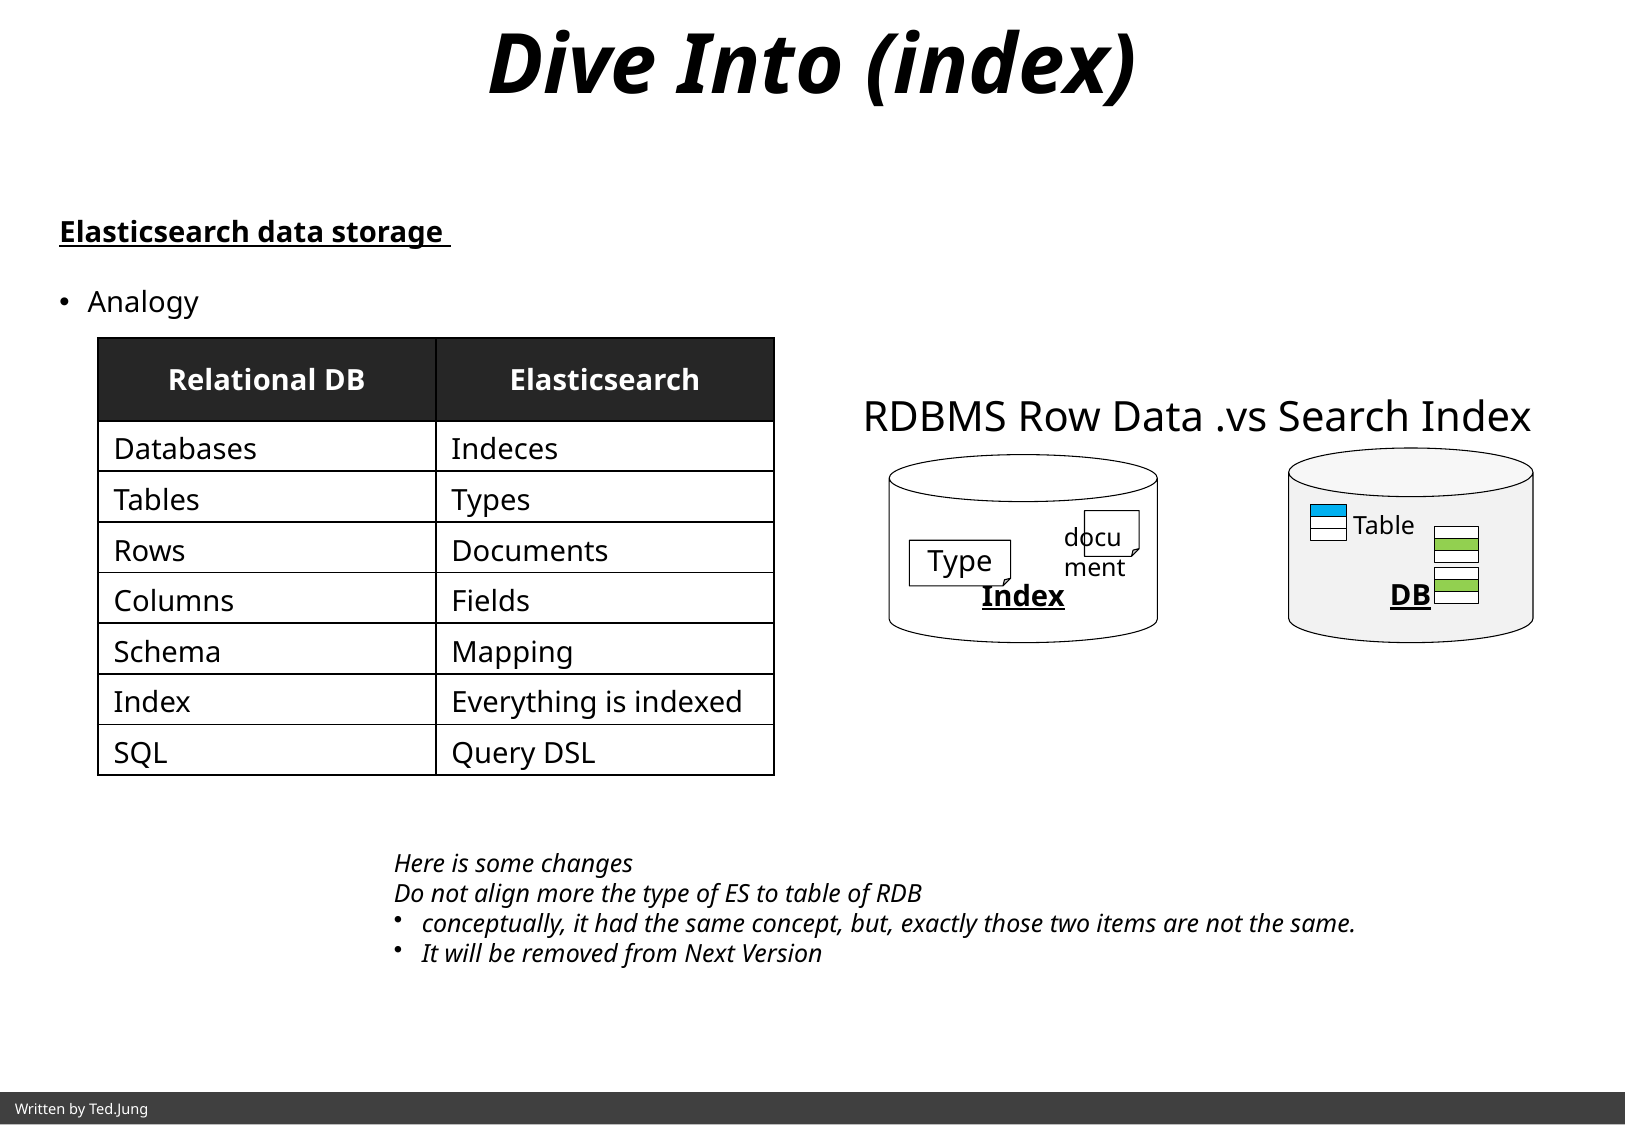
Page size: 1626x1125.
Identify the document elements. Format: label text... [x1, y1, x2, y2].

text_box document [1048, 514, 1157, 590]
text_box geoip add geoip [892, 457, 1154, 499]
text_box Dive Into (index) [138, 21, 1487, 99]
table_cell Tables [99, 472, 435, 521]
text_box Elasticsearch data storage Analogy [44, 206, 1575, 781]
text_box [1447, 525, 1481, 537]
text_box [1308, 503, 1338, 515]
table_cell Columns [99, 573, 435, 622]
table_cell Indeces [437, 422, 773, 470]
table_cell Fields [437, 573, 773, 622]
table_cell Mapping [437, 624, 773, 673]
text_box ordered [1292, 451, 1530, 494]
text_box Index [887, 452, 1160, 645]
text_box DB [1286, 448, 1536, 645]
text_box Table [1338, 502, 1447, 548]
table_cell Schema [99, 624, 435, 673]
text_box RDBMS Row Data .vs Search Index [847, 382, 1547, 448]
table_cell Databases [99, 422, 435, 470]
table_cell Rows [99, 523, 435, 572]
text_box [1432, 549, 1481, 565]
text_box [1308, 515, 1338, 527]
table_cell Types [437, 472, 773, 521]
text_box [1432, 578, 1481, 590]
text_box [1082, 508, 1142, 514]
table_cell Index [99, 675, 435, 724]
text_box [1432, 590, 1481, 606]
text_box [1308, 527, 1338, 543]
table_cell SQL [99, 725, 435, 774]
text_box Type [907, 538, 1013, 589]
table_cell Everything is indexed [437, 675, 773, 724]
table_cell Query DSL [437, 725, 773, 774]
table_cell Documents [437, 523, 773, 572]
text_box Here is some changes Do not align more the type of ES to table of RDB conceptually, it had the same concept, but, exactly those two items are not the same. It will be removed from Next Version [378, 840, 1374, 975]
table_header Relational DB [99, 339, 435, 420]
text_box [1432, 537, 1481, 549]
table_header Elasticsearch [437, 339, 773, 420]
text_box [1432, 566, 1481, 578]
